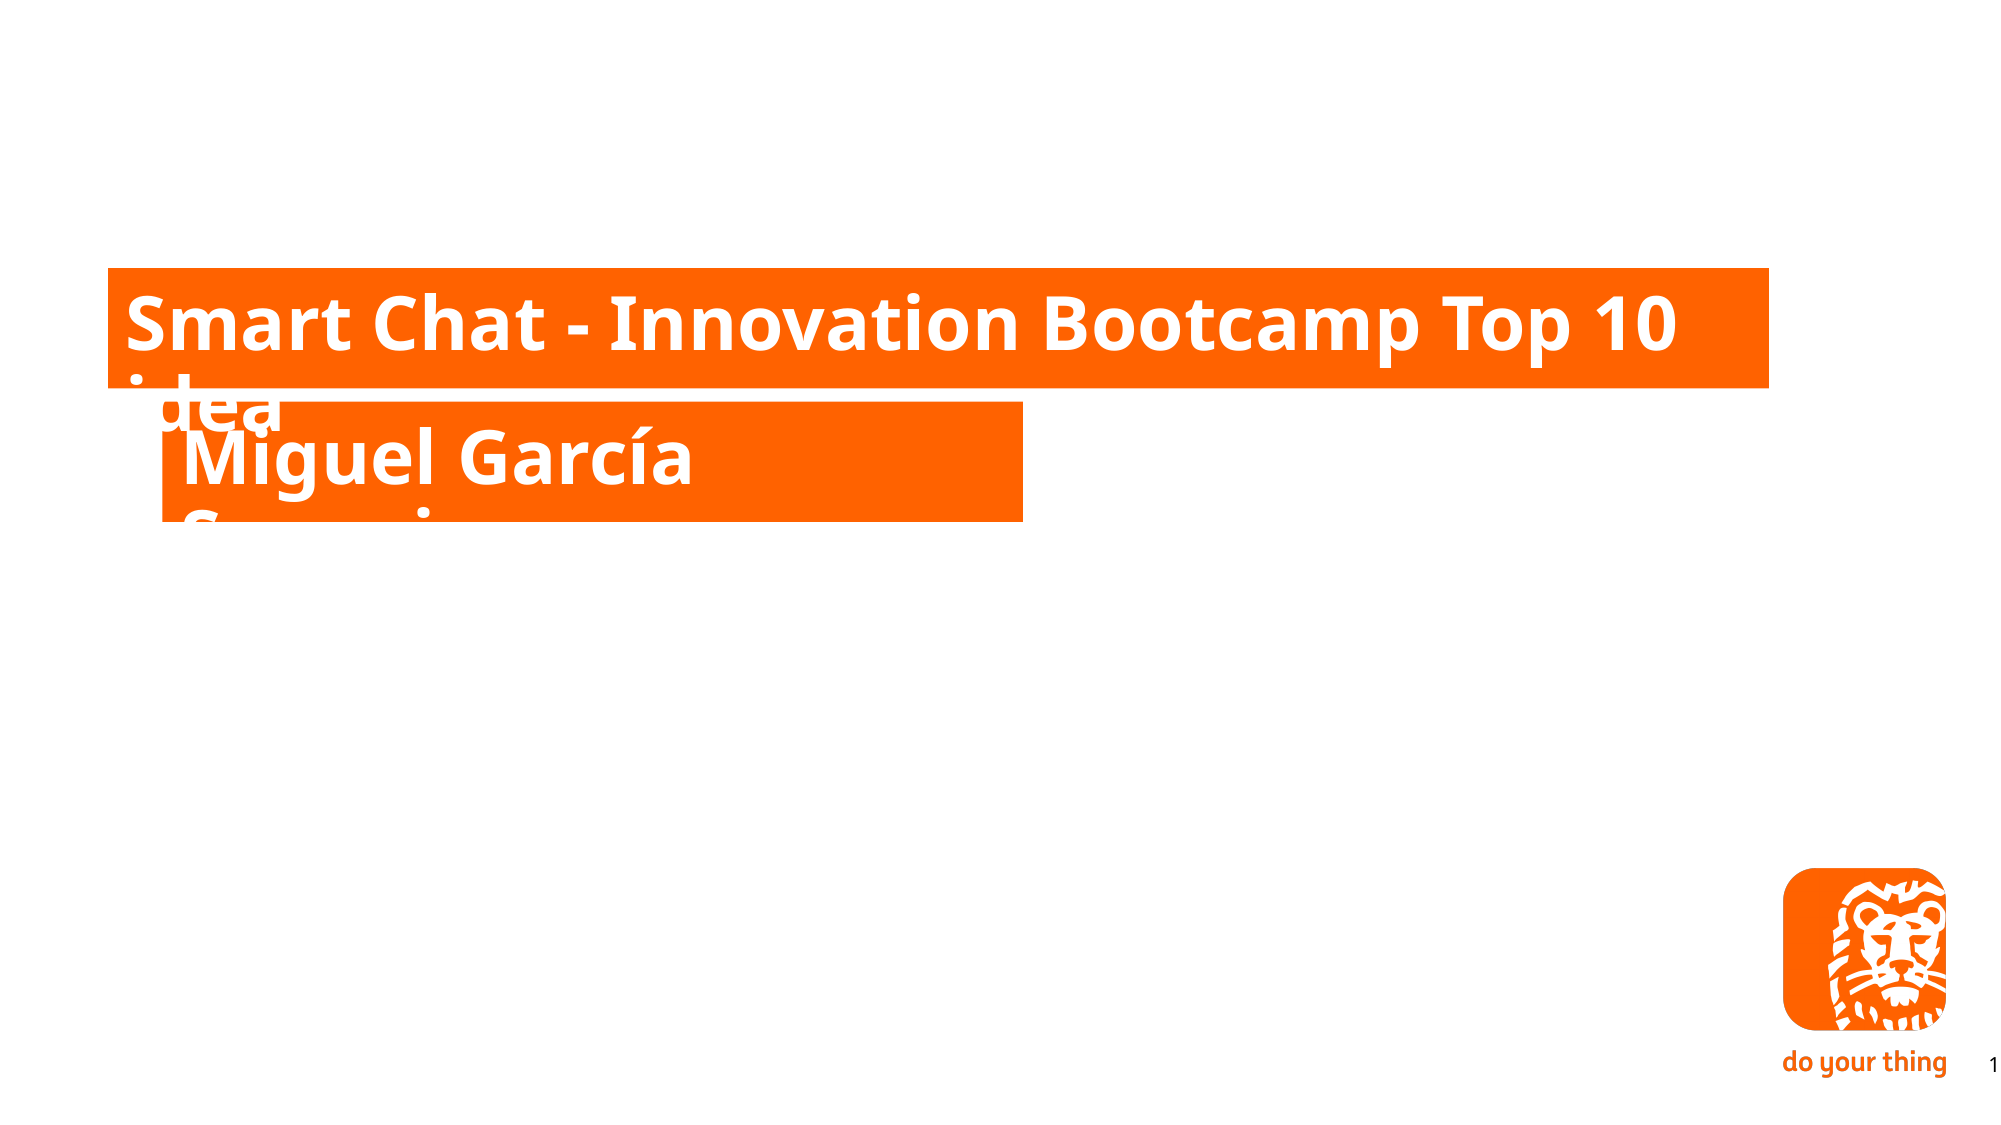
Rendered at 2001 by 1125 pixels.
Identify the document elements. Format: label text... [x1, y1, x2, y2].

title Smart Chat - Innovation Bootcamp Top 10 idea [108, 268, 1769, 389]
slide_number 1 [1918, 1050, 2000, 1082]
list Miguel García Sanguino [162, 401, 1023, 522]
picture [1729, 814, 2000, 1125]
